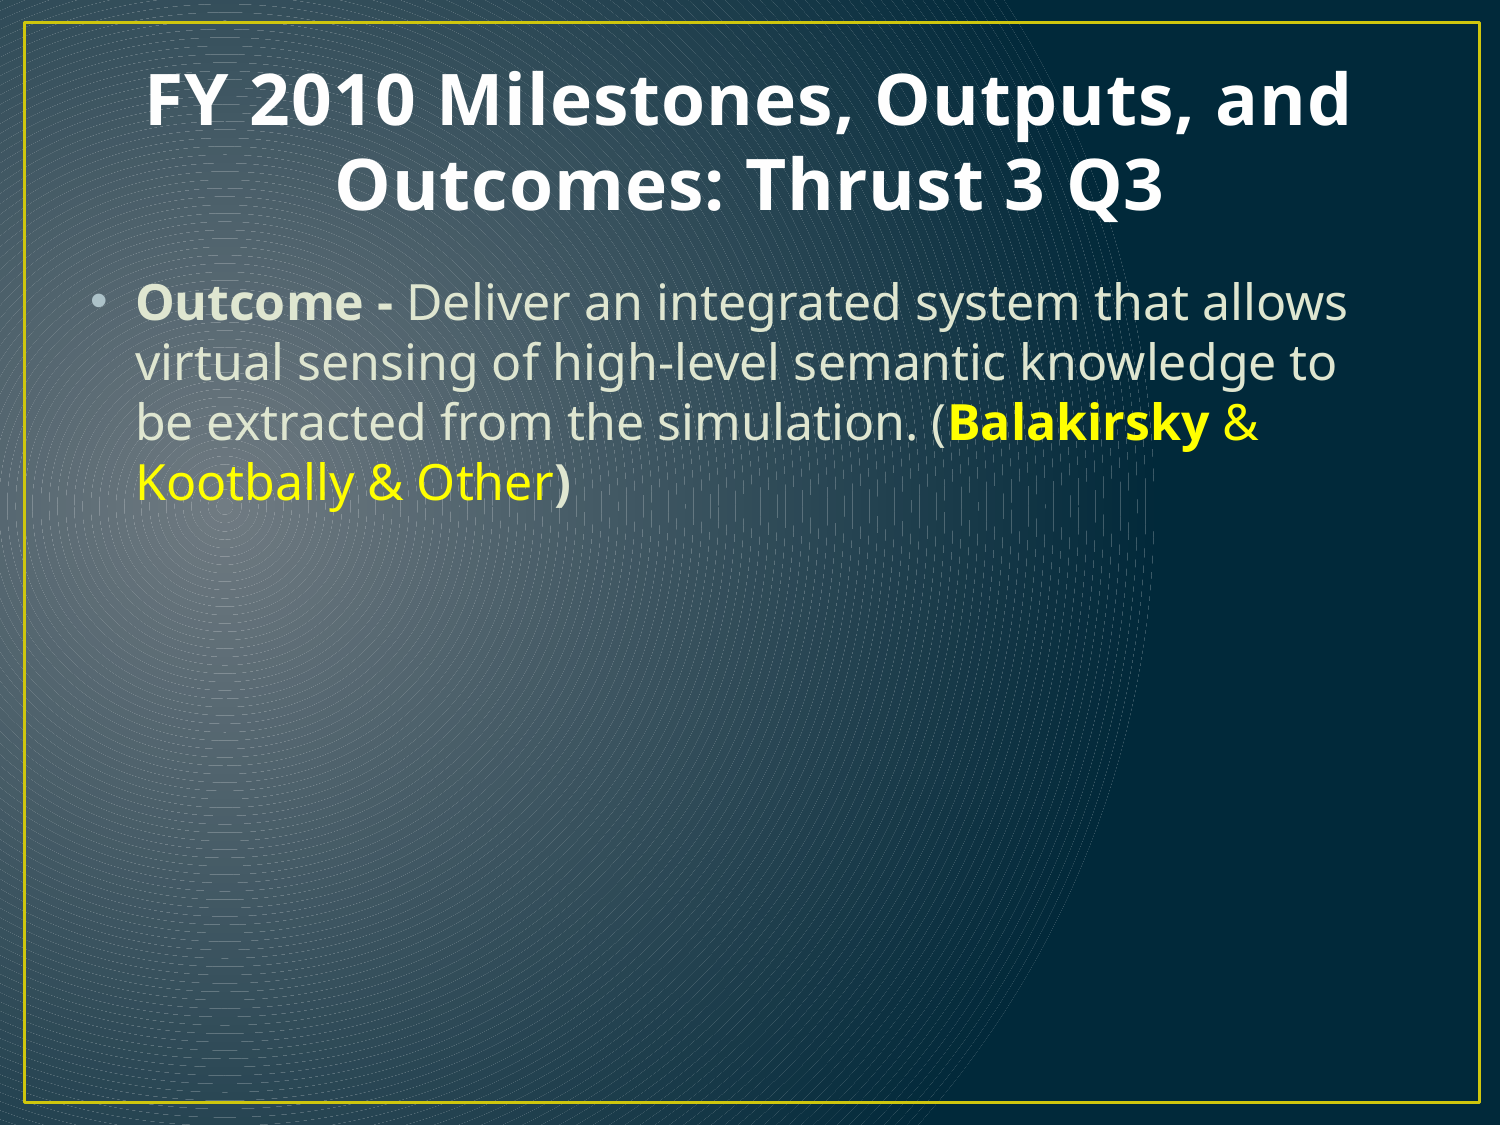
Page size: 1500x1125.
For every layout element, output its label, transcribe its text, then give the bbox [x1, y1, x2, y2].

title FY 2010 Milestones, Outputs, and Outcomes: Thrust 3 Q3 [75, 45, 1425, 233]
list Outcome - Deliver an integrated system that allows virtual sensing of high-level semantic knowledge to be extracted from the simulation. (Balakirsky & Kootbally & Other) [75, 262, 1425, 1005]
